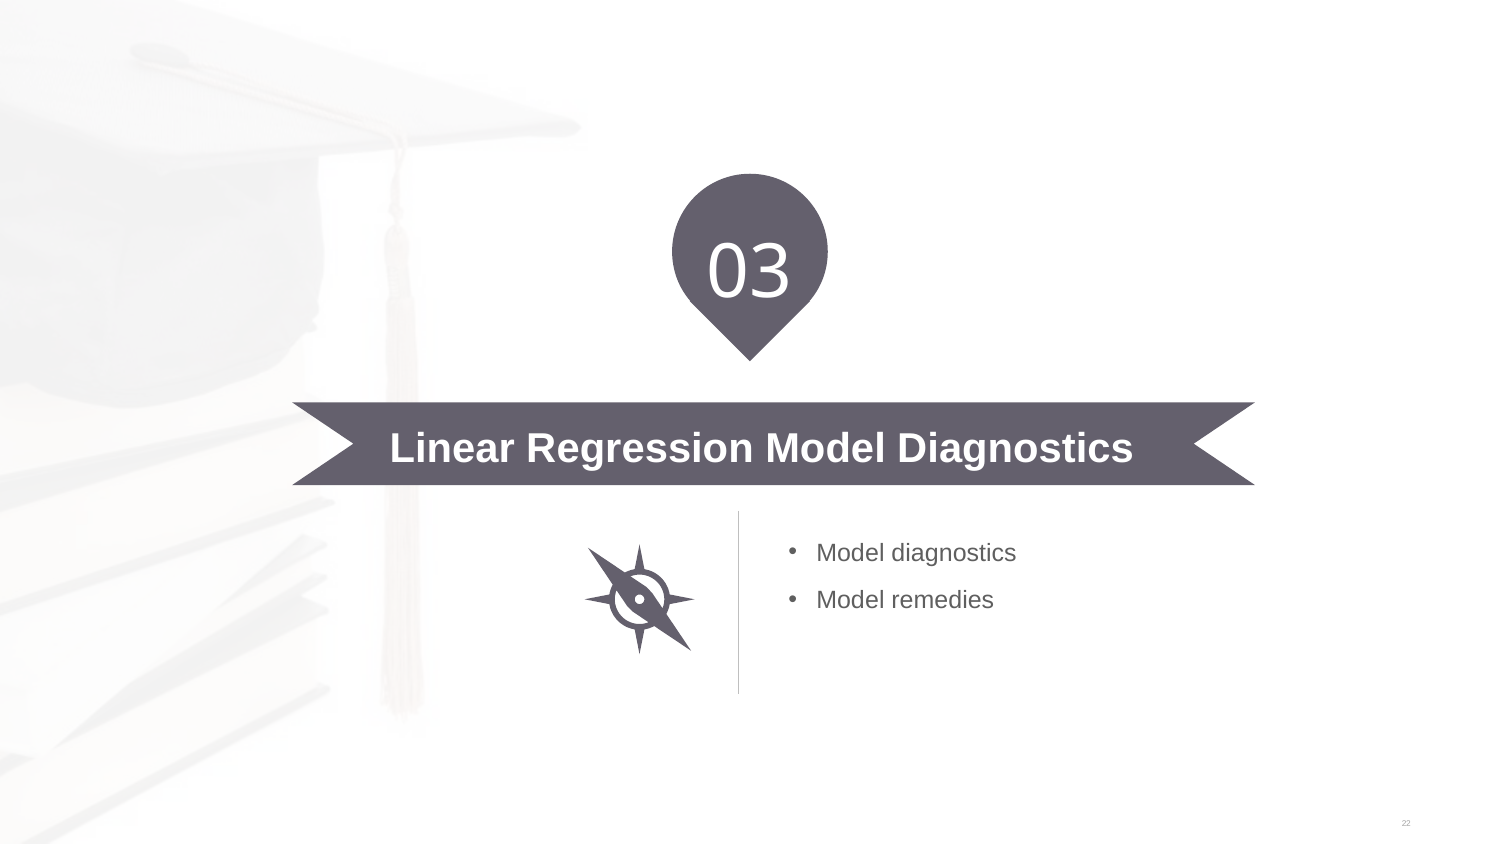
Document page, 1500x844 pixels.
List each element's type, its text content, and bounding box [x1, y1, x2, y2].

text_box [584, 544, 695, 655]
text_box Linear Regression Model Diagnostics [348, 412, 1176, 478]
text_box Model remedies [773, 576, 1057, 622]
text_box 03 [671, 172, 829, 363]
text_box [288, 401, 1259, 487]
text_box Model diagnostics [773, 528, 1057, 574]
